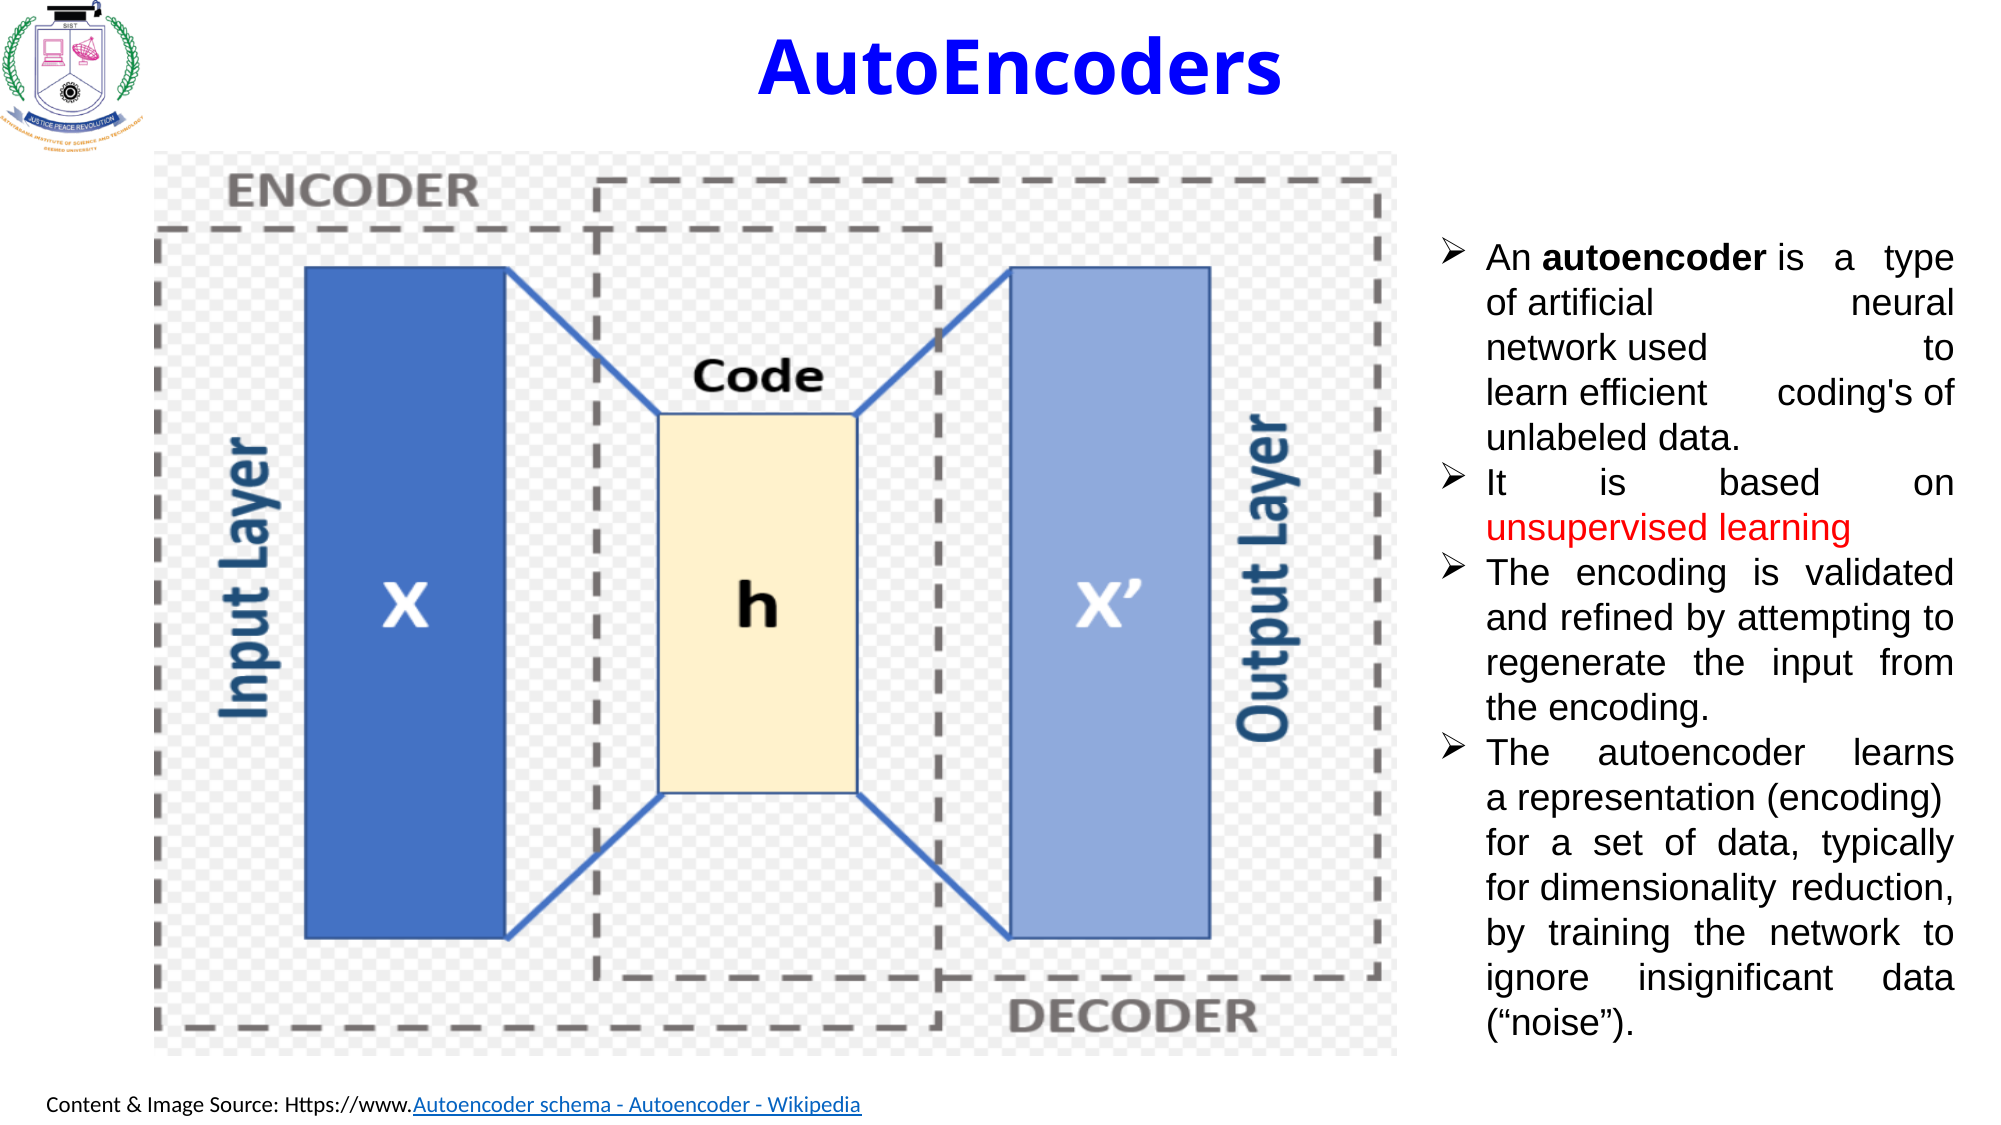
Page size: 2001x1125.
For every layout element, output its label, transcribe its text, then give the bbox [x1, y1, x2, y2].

picture [0, 0, 143, 152]
title AutoEncoders [271, 14, 1772, 119]
picture [154, 151, 1397, 1056]
text_box Content & Image Source: Https://www.Autoencoder schema - Autoencoder - Wikipedia [31, 1082, 1340, 1125]
text_box An autoencoder is a type of artificial neural network used to learn efficient coding's of unlabeled data. It is based on unsupervised learning The encoding is validated and refined by attempting to regenerate the input from the encoding. The autoencoder learns a representation (encoding) for a set of data, typically for dimensionality reduction, by training the network to ignore insignificant data (“noise”). [1424, 225, 1970, 1051]
